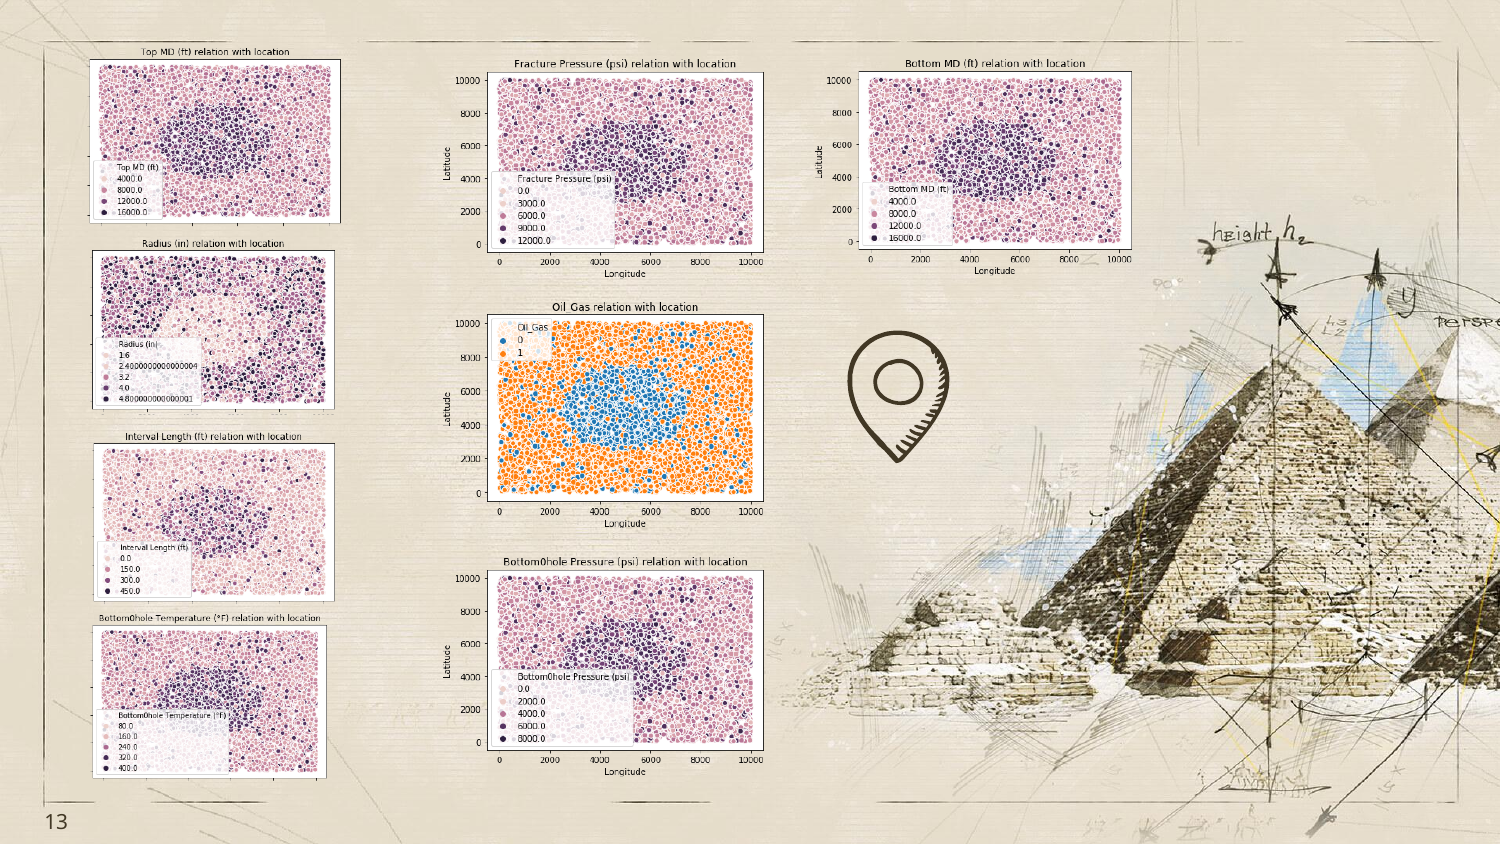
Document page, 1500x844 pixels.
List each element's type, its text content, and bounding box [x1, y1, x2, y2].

slide_number 13 [44, 801, 1458, 844]
picture [0, 0, 1500, 844]
text_box [847, 330, 950, 464]
